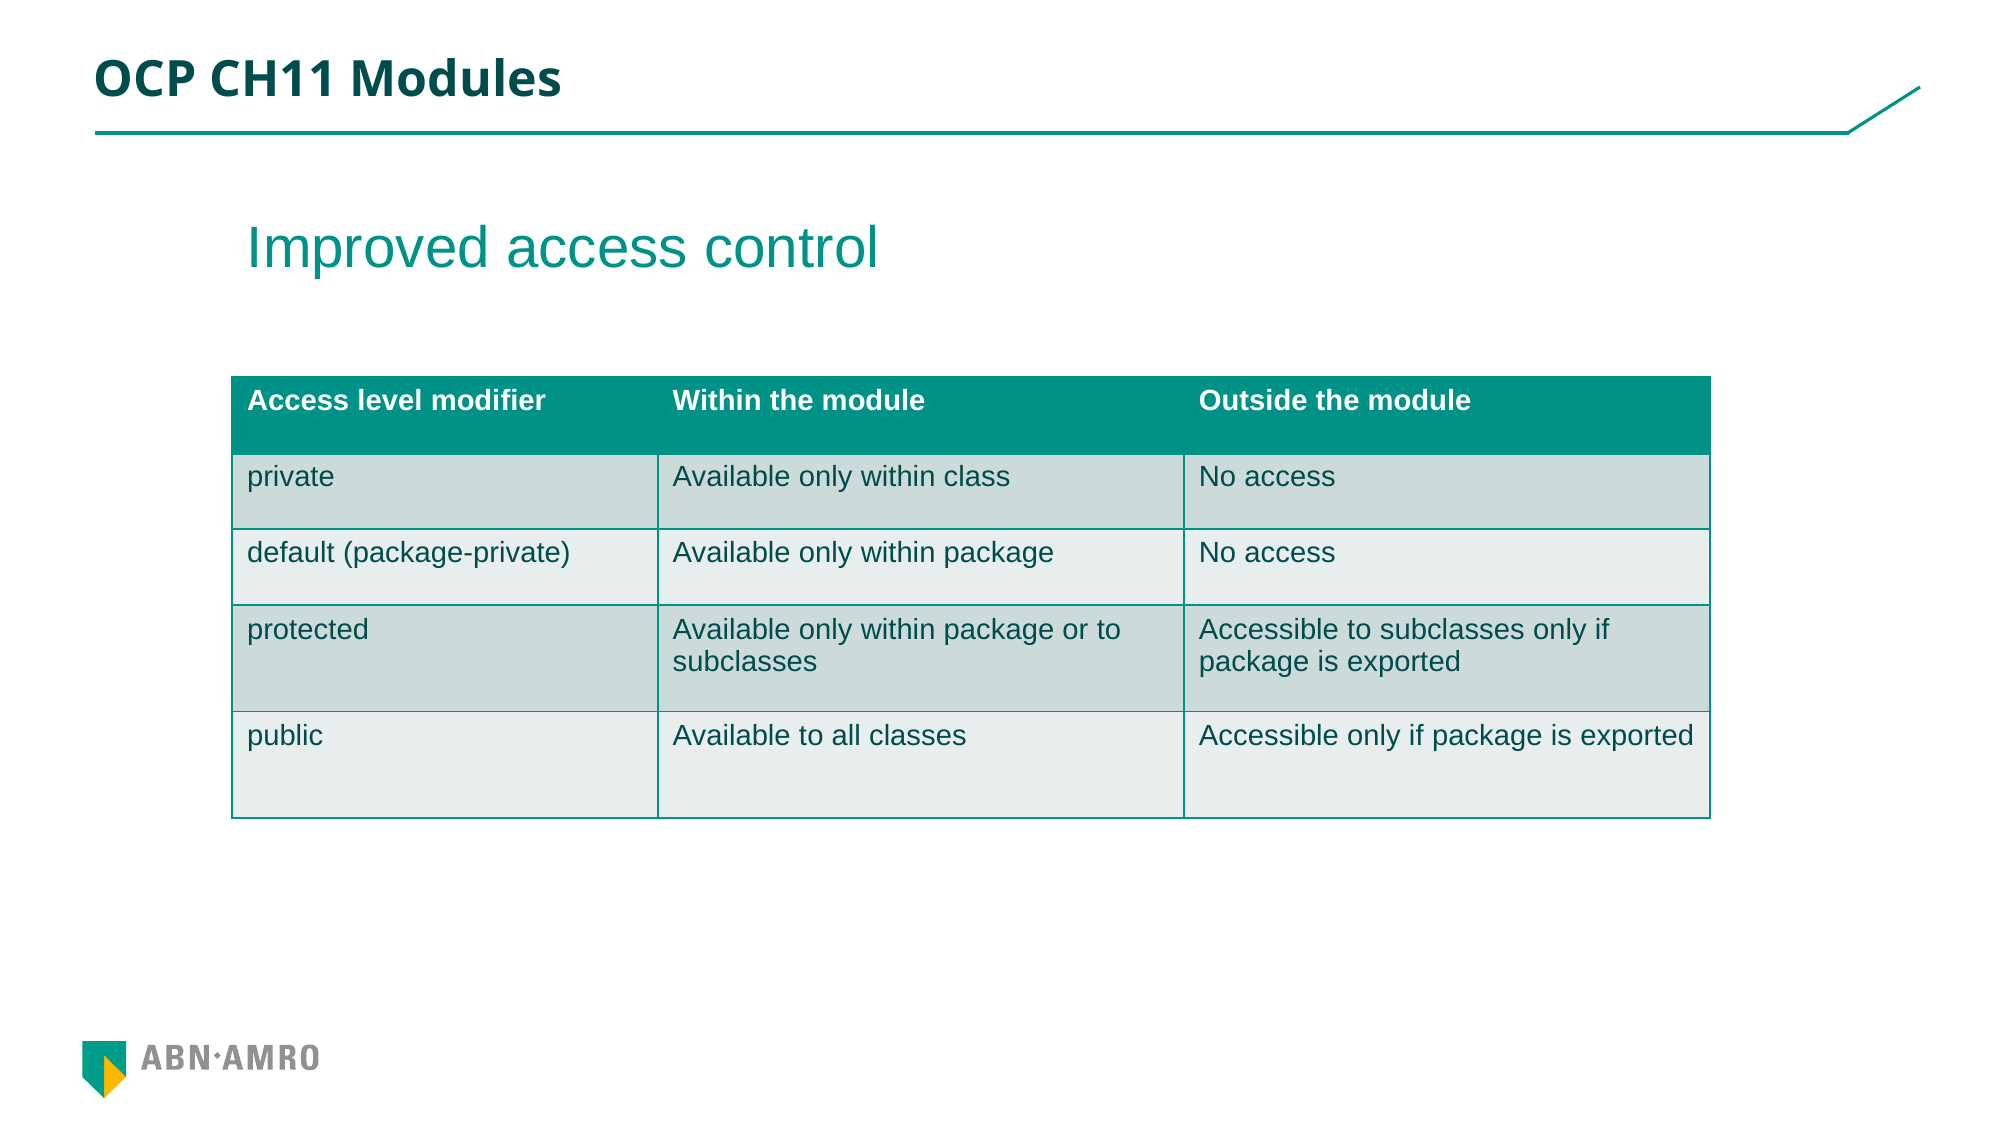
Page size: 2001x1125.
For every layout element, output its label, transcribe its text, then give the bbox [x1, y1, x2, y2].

table_cell Available only within class [659, 455, 1183, 528]
table_header Access level modifier [233, 377, 657, 450]
title OCP CH11 Modules [78, 30, 2000, 114]
table_cell protected [233, 606, 657, 711]
table_cell private [233, 455, 657, 528]
table_cell Available only within package [659, 530, 1183, 604]
table_cell No access [1185, 530, 1709, 604]
table_cell Available only within package or to subclasses [659, 606, 1183, 711]
table_cell public [233, 712, 657, 817]
table_cell No access [1185, 455, 1709, 528]
table_header Outside the module [1185, 377, 1709, 450]
table_cell default (package-private) [233, 530, 657, 604]
table_cell Available to all classes [659, 712, 1183, 817]
table_cell Accessible only if package is exported [1185, 712, 1709, 817]
text_box Improved access control [232, 202, 1711, 287]
table_cell Accessible to subclasses only if package is exported [1185, 606, 1709, 711]
table_header Within the module [659, 377, 1183, 450]
